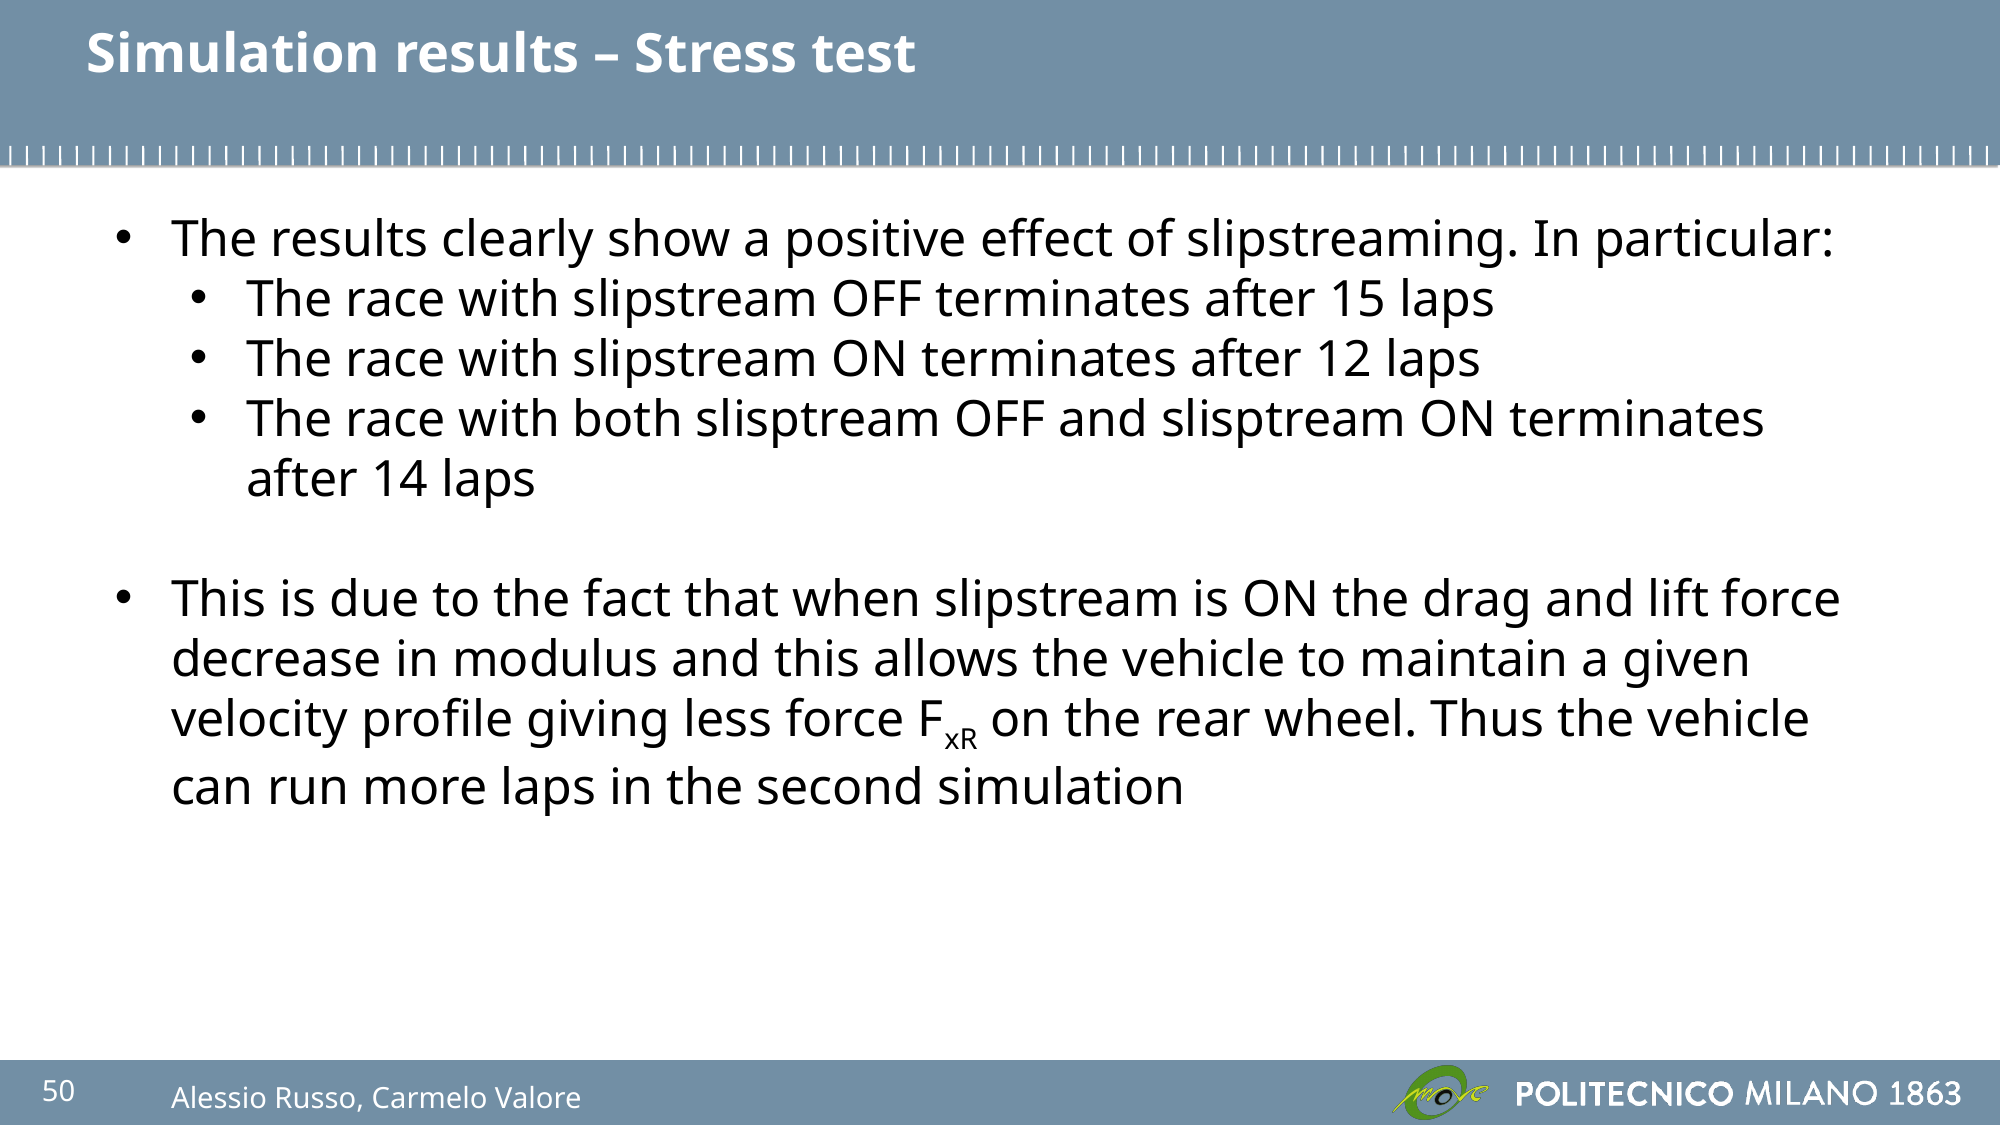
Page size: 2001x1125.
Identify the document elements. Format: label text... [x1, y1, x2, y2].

text_box 50 [7, 1062, 110, 1123]
text_box Simulation results – Stress test [71, 11, 1915, 89]
text_box Alessio Russo, Carmelo Valore [156, 1067, 1007, 1125]
picture [1510, 1068, 1967, 1117]
picture [1392, 1065, 1489, 1120]
text_box The results clearly show a positive effect of slipstreaming. In particular: The race with slipstream OFF terminates after 15 laps The race with slipstream ON terminates after 12 laps The race with both slisptream OFF and slisptream ON terminates after 14 laps This is due to the fact that when slipstream is ON the drag and lift force decrease in modulus and this allows the vehicle to maintain a given velocity profile giving less force FxR on the rear wheel. Thus the vehicle can run more laps in the second simulation [100, 199, 1898, 1063]
